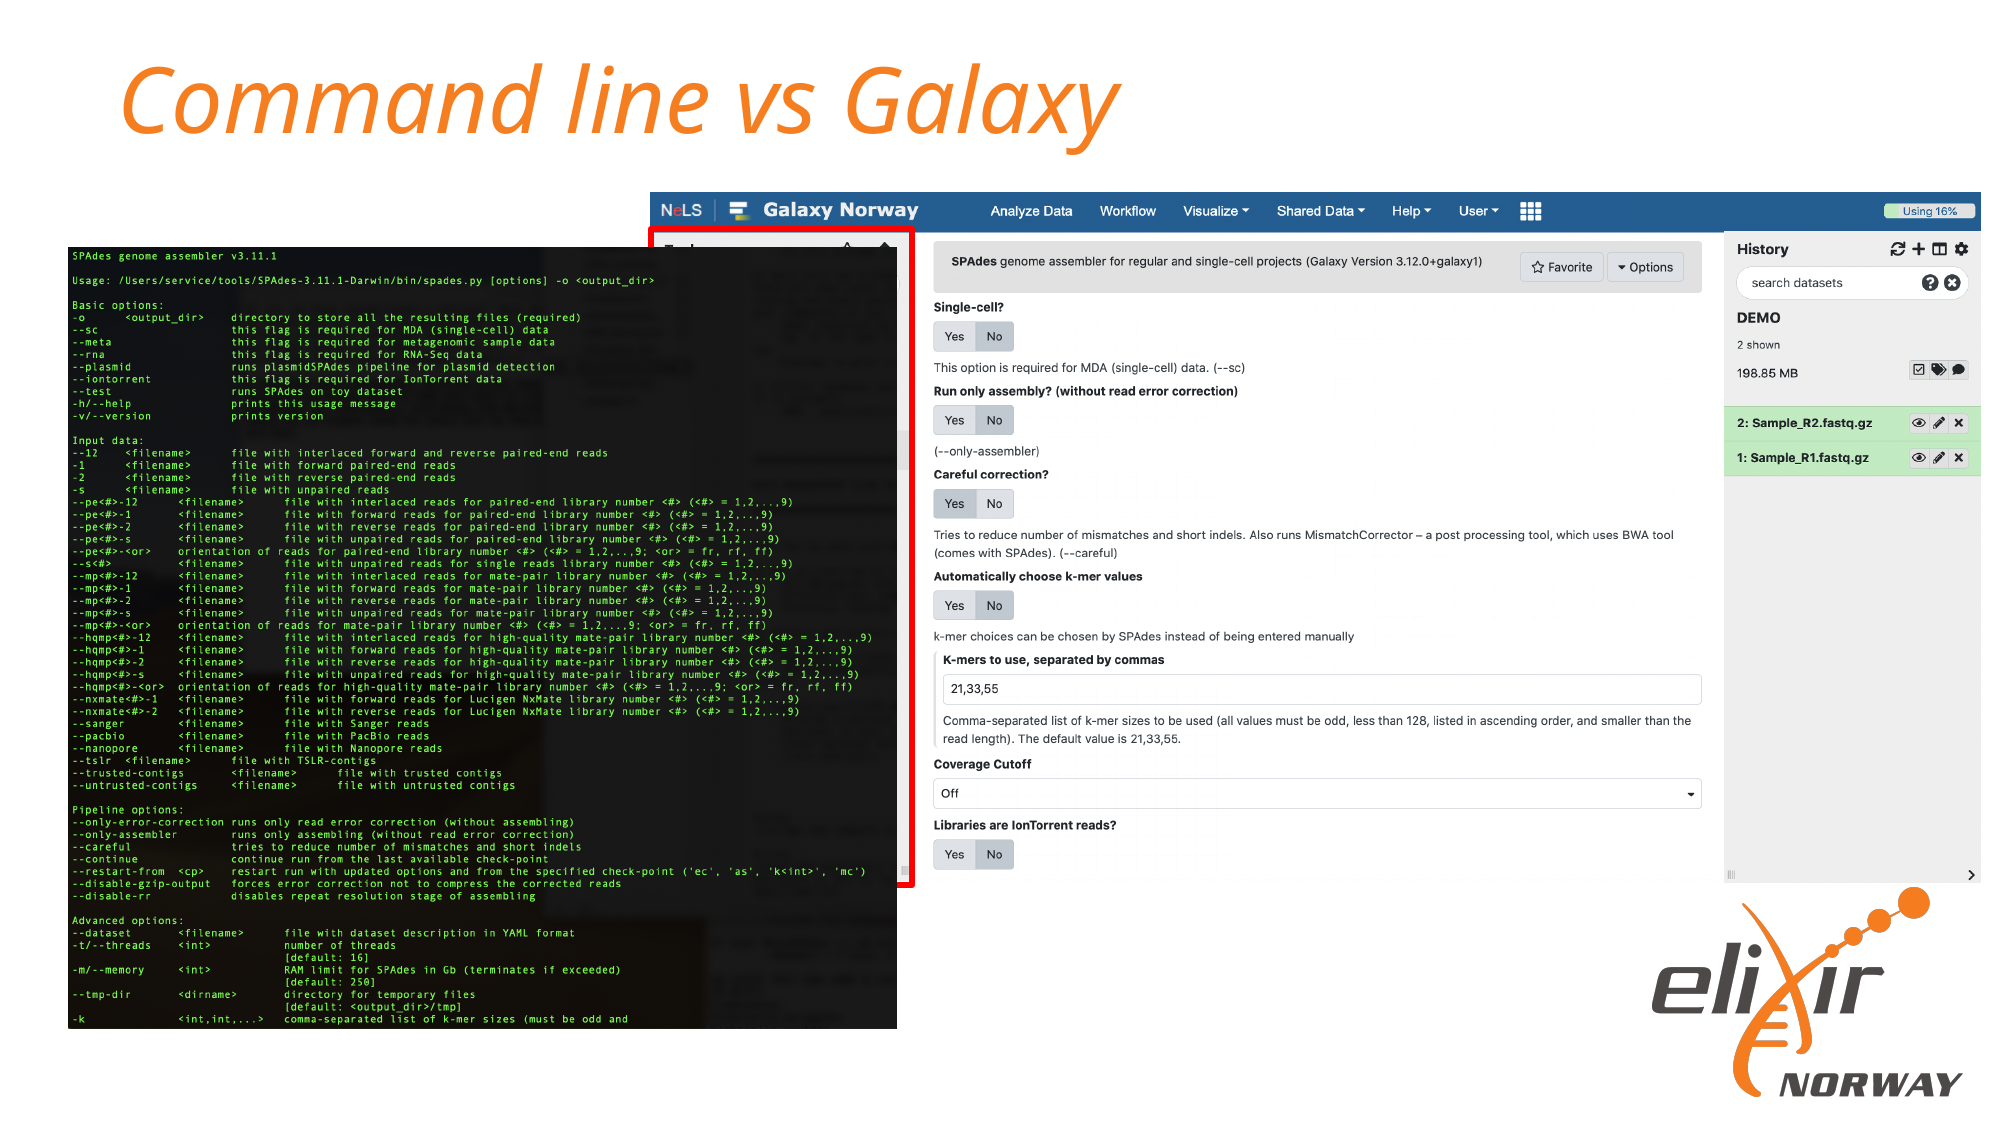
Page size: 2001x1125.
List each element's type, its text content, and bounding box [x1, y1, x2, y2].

picture [1652, 887, 1963, 1097]
picture [68, 191, 1981, 1029]
title Command line vs Galaxy [117, 54, 1902, 161]
